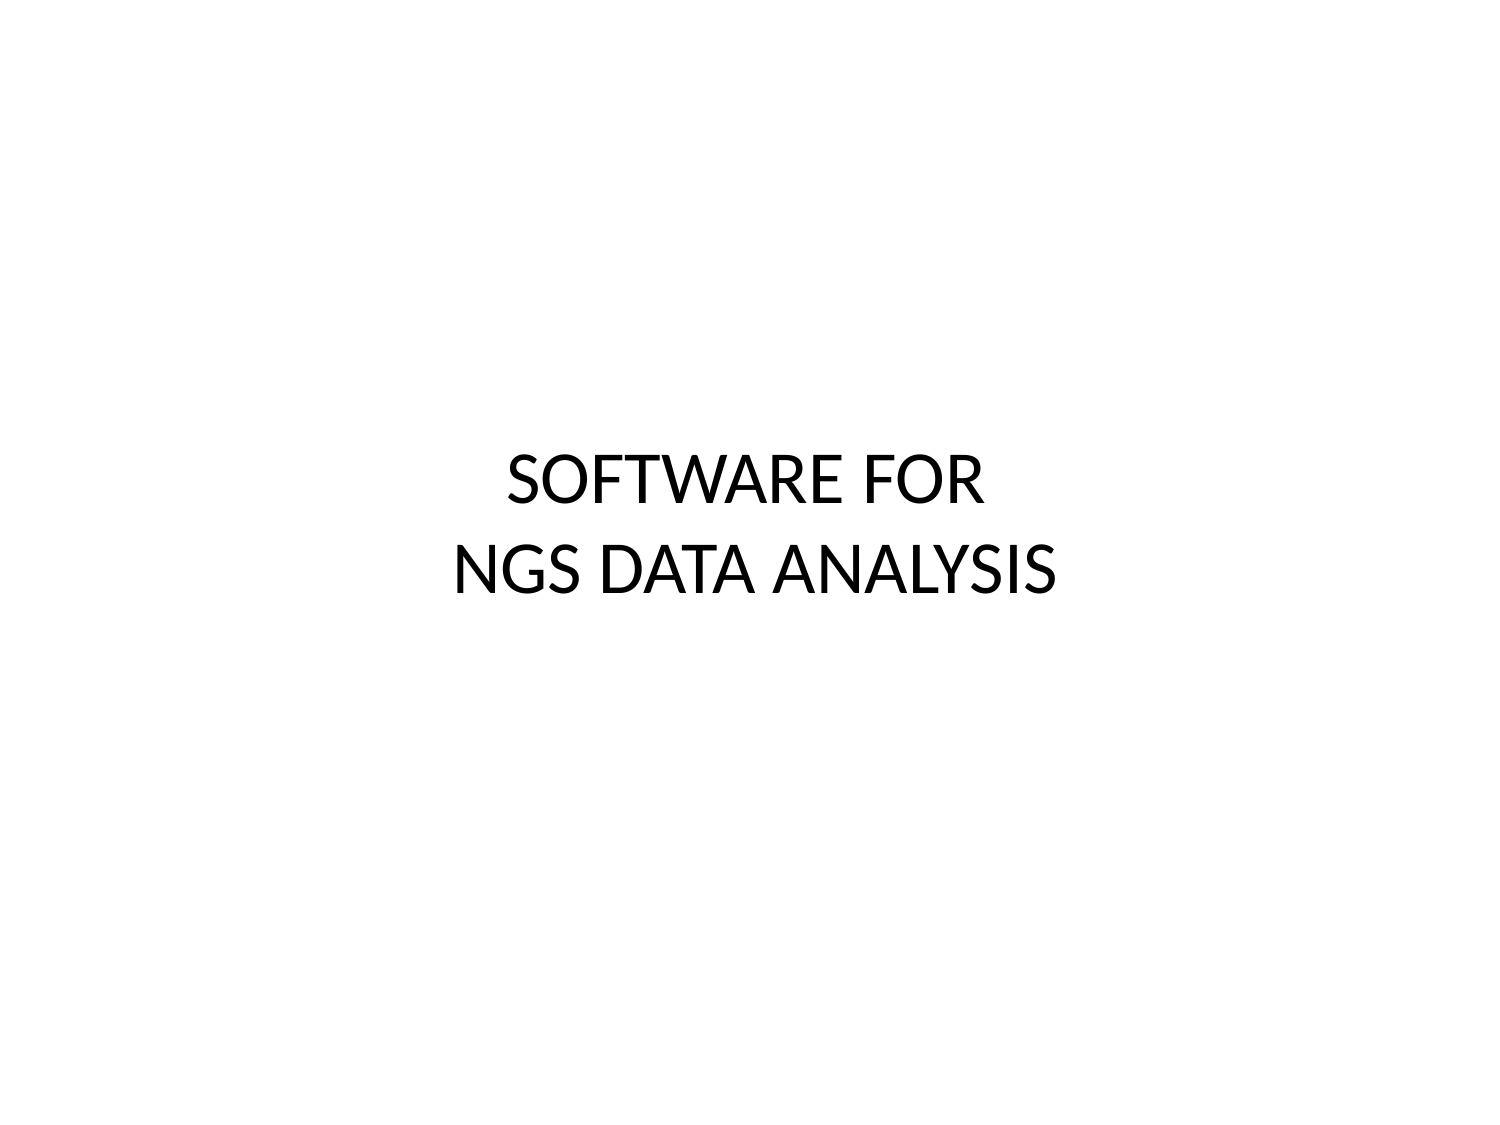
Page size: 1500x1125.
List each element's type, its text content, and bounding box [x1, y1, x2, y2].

title Software for NGS data analysis [117, 420, 1393, 645]
